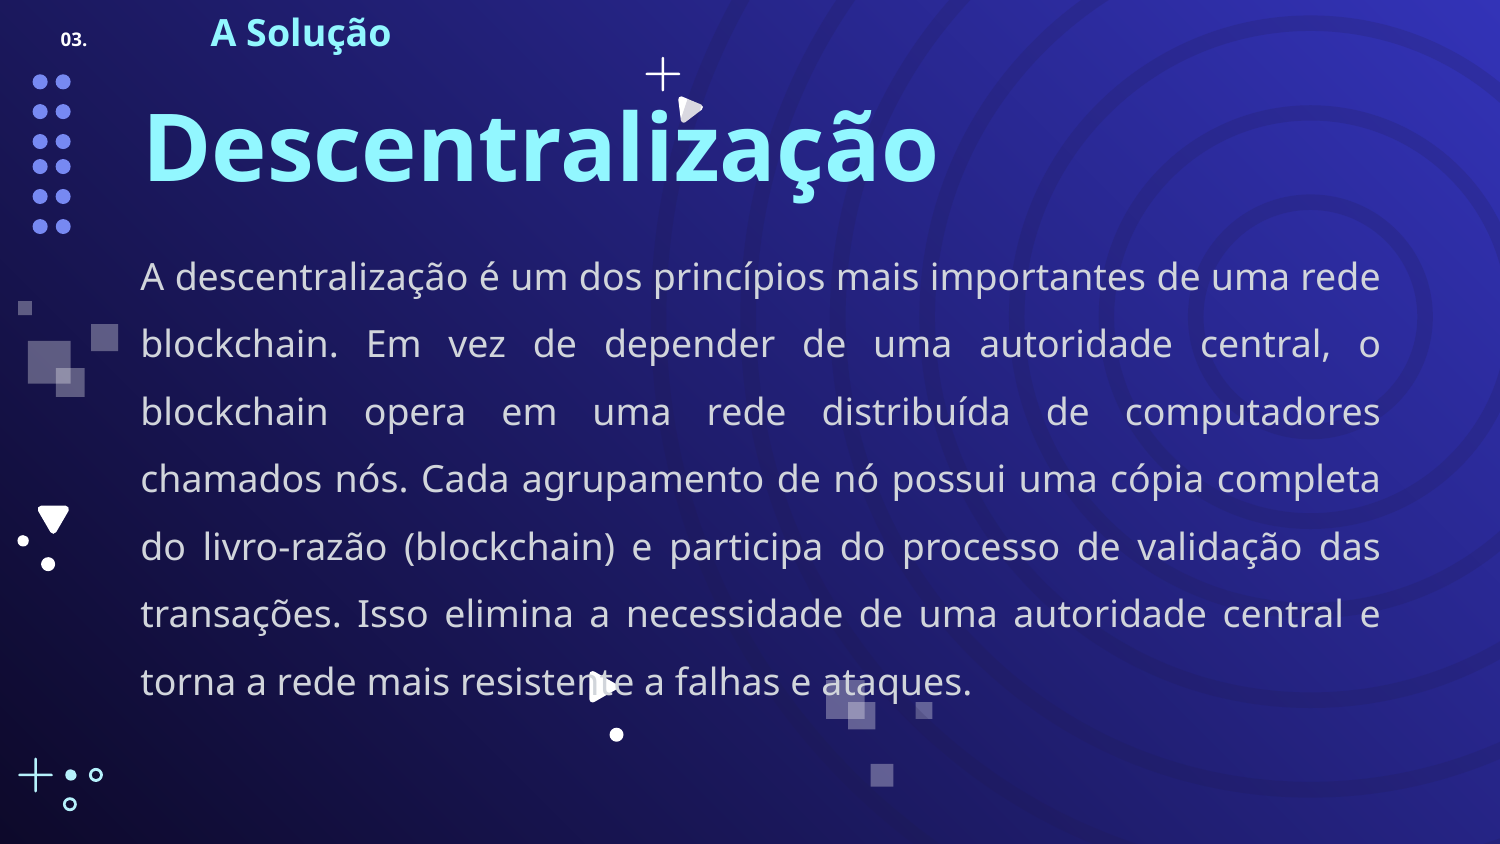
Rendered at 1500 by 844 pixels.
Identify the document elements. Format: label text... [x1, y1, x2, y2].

text_box Descentralização [127, 73, 1399, 193]
title 03. A Solução [45, 11, 458, 51]
subtitle A descentralização é um dos princípios mais importantes de uma rede blockchain. Em vez de depender de uma autoridade central, o blockchain opera em uma rede distribuída de computadores chamados nós. Cada agrupamento de nó possui uma cópia completa do livro-razão (blockchain) e participa do processo de validação das transações. Isso elimina a necessidade de uma autoridade central e torna a rede mais resistente a falhas e ataques. [125, 215, 1398, 723]
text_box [17, 757, 104, 812]
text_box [17, 300, 119, 398]
